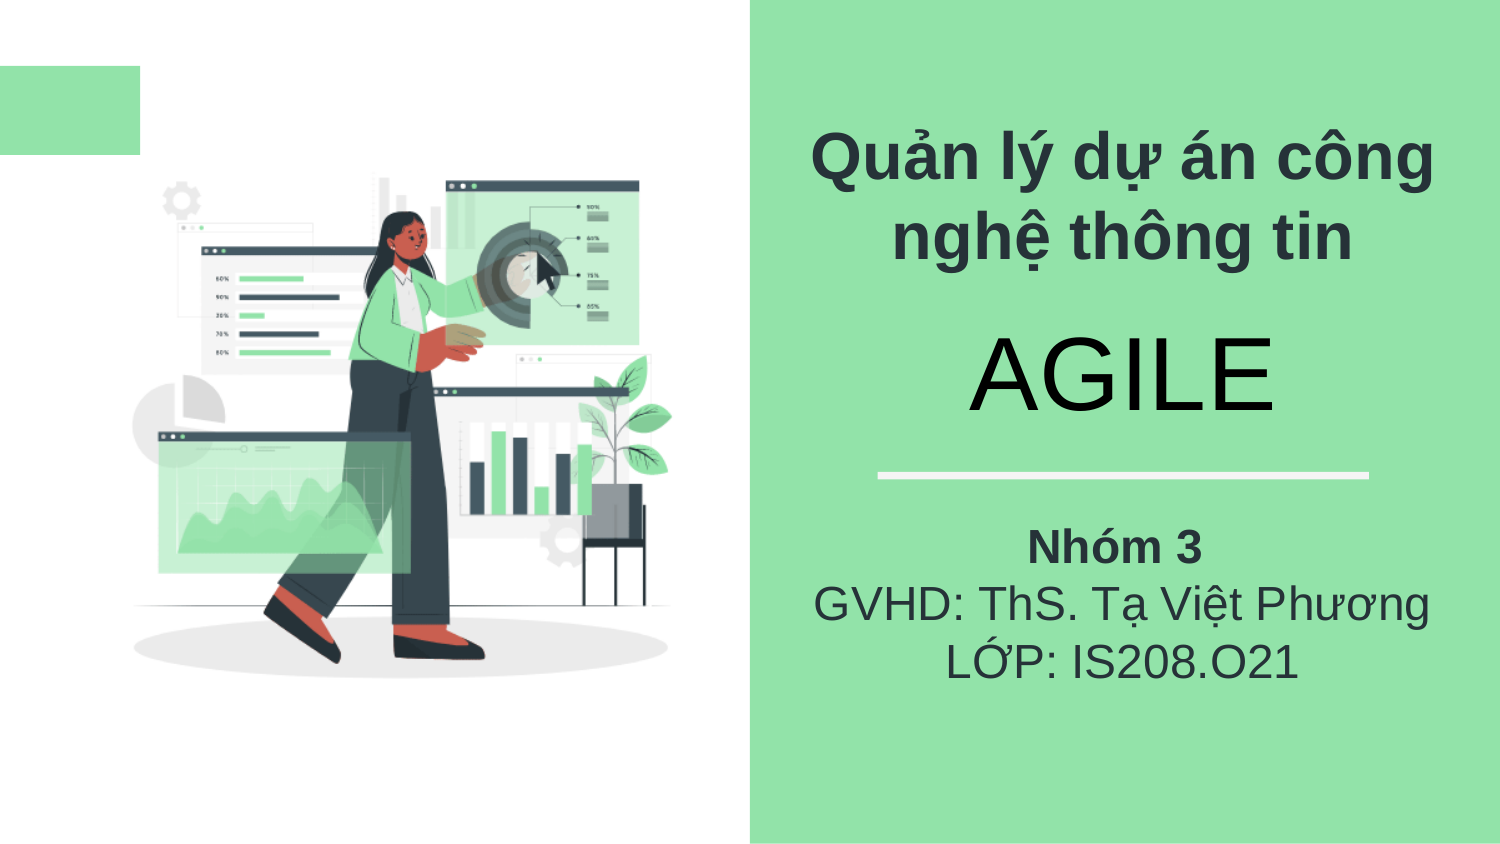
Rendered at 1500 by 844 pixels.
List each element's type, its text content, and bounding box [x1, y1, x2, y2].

picture [88, 109, 713, 734]
text_box Nhóm 3 GVHD: ThS. Tạ Việt Phương LỚP: IS208.O21 [787, 526, 1460, 677]
text_box [0, 65, 141, 155]
title Quản lý dự án công nghệ thông tin [787, 67, 1460, 318]
text_box [877, 471, 1369, 480]
text_box AGILE [935, 299, 1312, 439]
